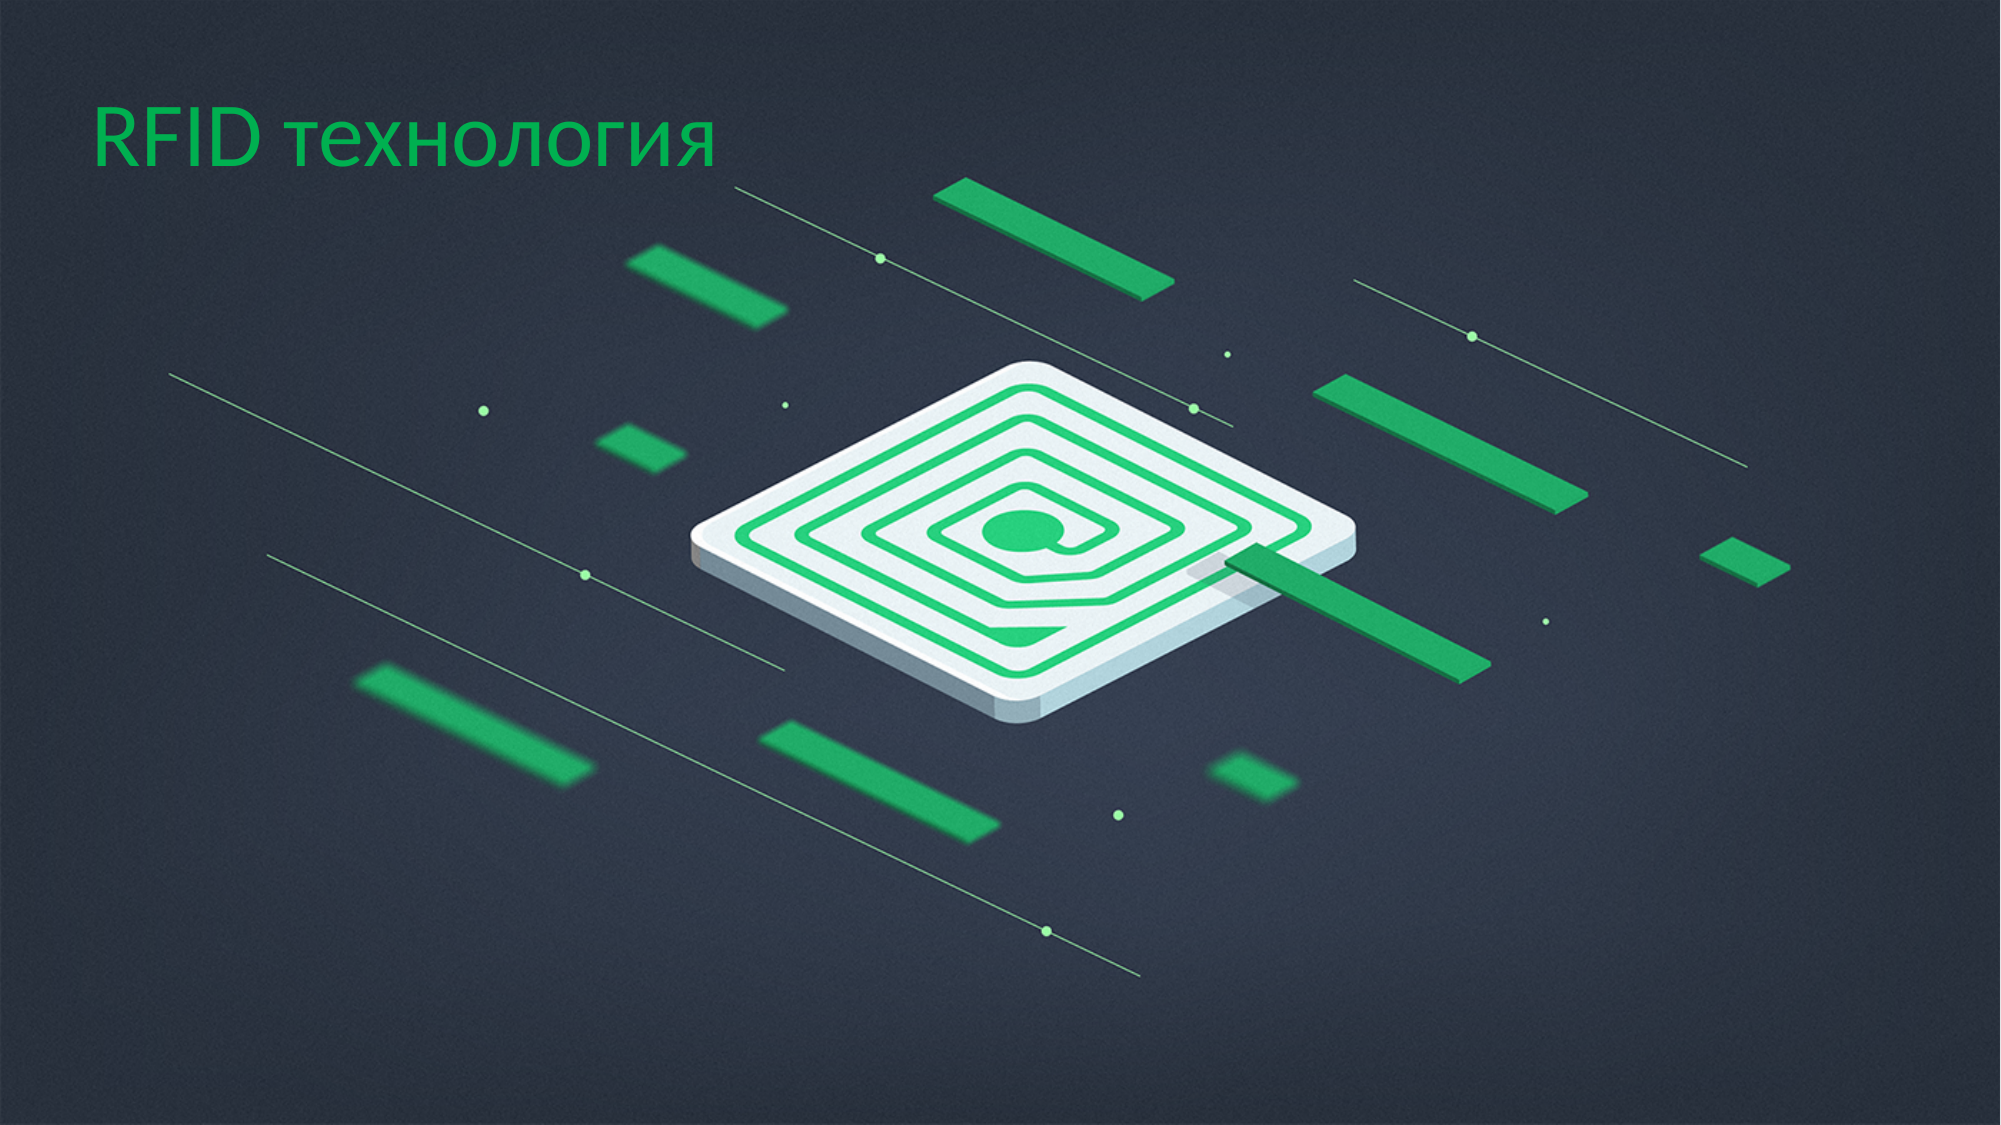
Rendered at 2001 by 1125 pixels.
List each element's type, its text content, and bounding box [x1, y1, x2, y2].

picture [0, 0, 2001, 1125]
title RFID технология [76, 27, 807, 246]
